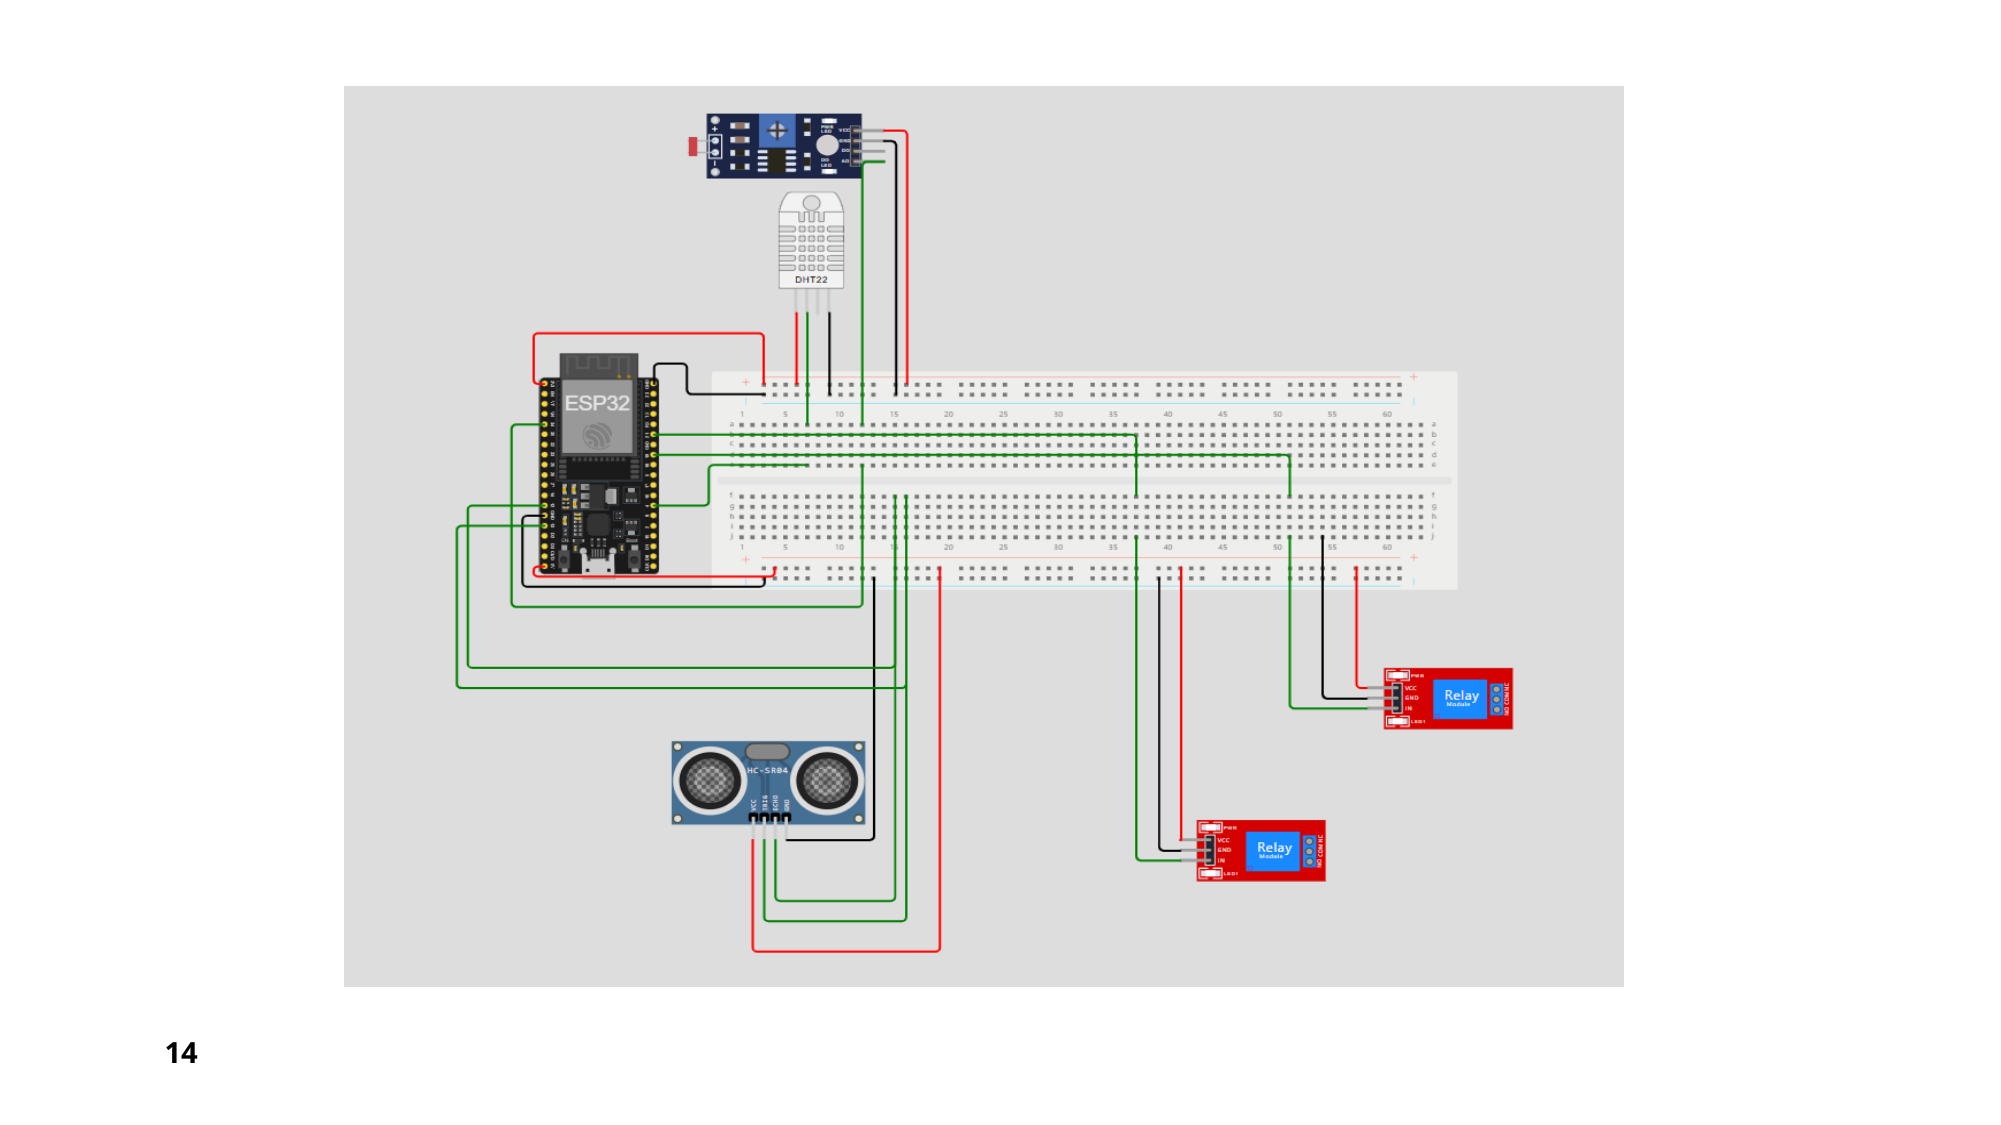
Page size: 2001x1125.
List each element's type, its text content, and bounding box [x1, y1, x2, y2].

slide_number 14 [149, 1024, 588, 1085]
picture [344, 86, 1624, 987]
